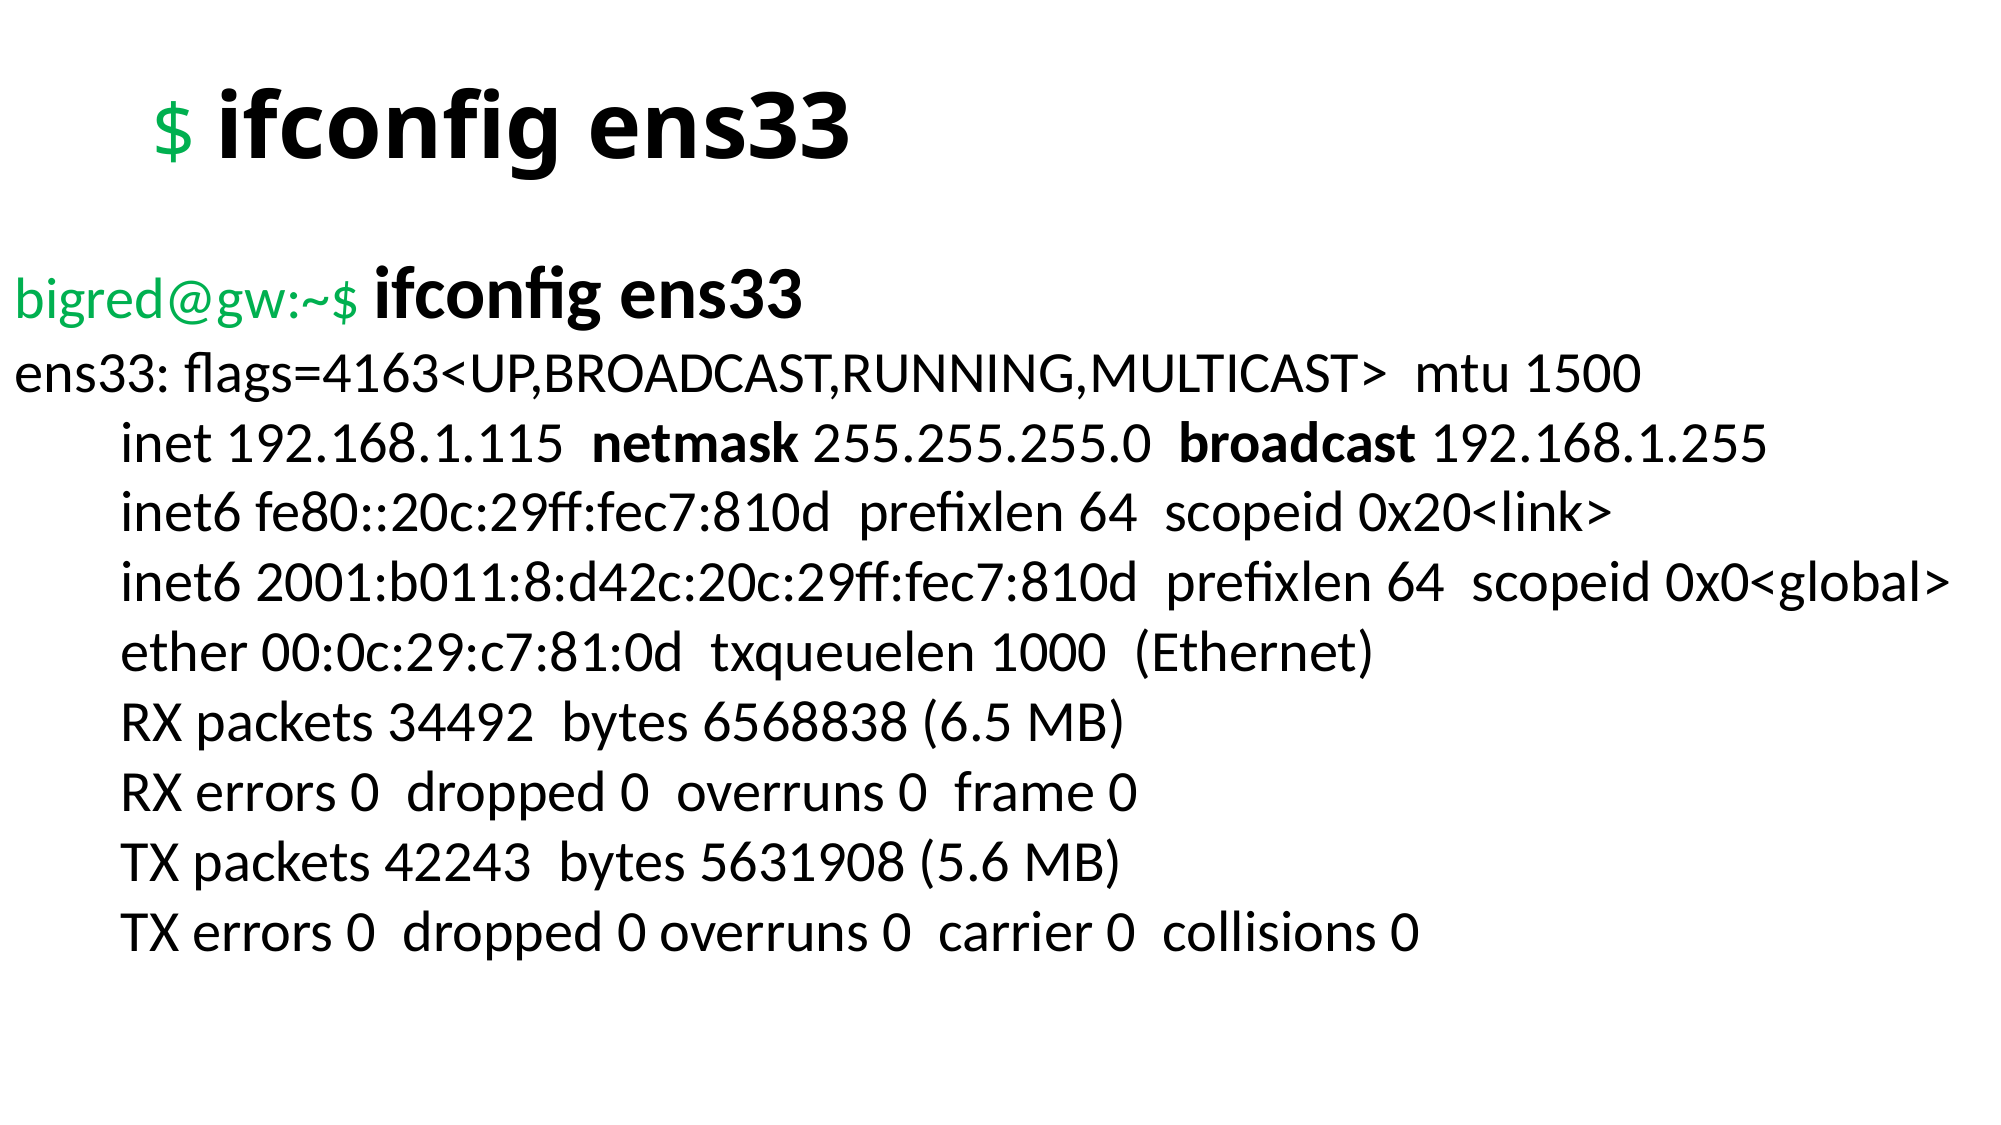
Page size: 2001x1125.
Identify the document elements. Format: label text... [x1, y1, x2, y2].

text_box bigred@gw:~$ ifconfig ens33 ens33: flags=4163<UP,BROADCAST,RUNNING,MULTICAST> mtu 1500 inet 192.168.1.115 netmask 255.255.255.0 broadcast 192.168.1.255 inet6 fe80::20c:29ff:fec7:810d prefixlen 64 scopeid 0x20<link> inet6 2001:b011:8:d42c:20c:29ff:fec7:810d prefixlen 64 scopeid 0x0<global> ether 00:0c:29:c7:81:0d txqueuelen 1000 (Ethernet) RX packets 34492 bytes 6568838 (6.5 MB) RX errors 0 dropped 0 overruns 0 frame 0 TX packets 42243 bytes 5631908 (5.6 MB) TX errors 0 dropped 0 overruns 0 carrier 0 collisions 0 [0, 236, 2000, 971]
title $ ifconfig ens33 [137, 59, 1863, 197]
